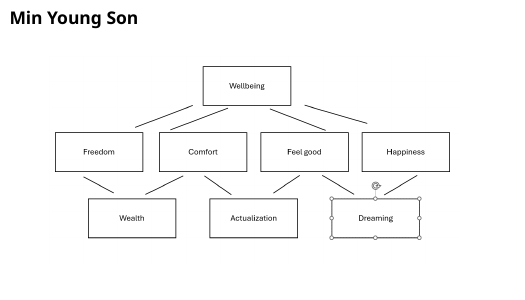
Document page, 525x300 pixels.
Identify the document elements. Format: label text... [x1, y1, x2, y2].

text_box Min Young Son [4, 2, 177, 34]
picture [48, 55, 461, 264]
